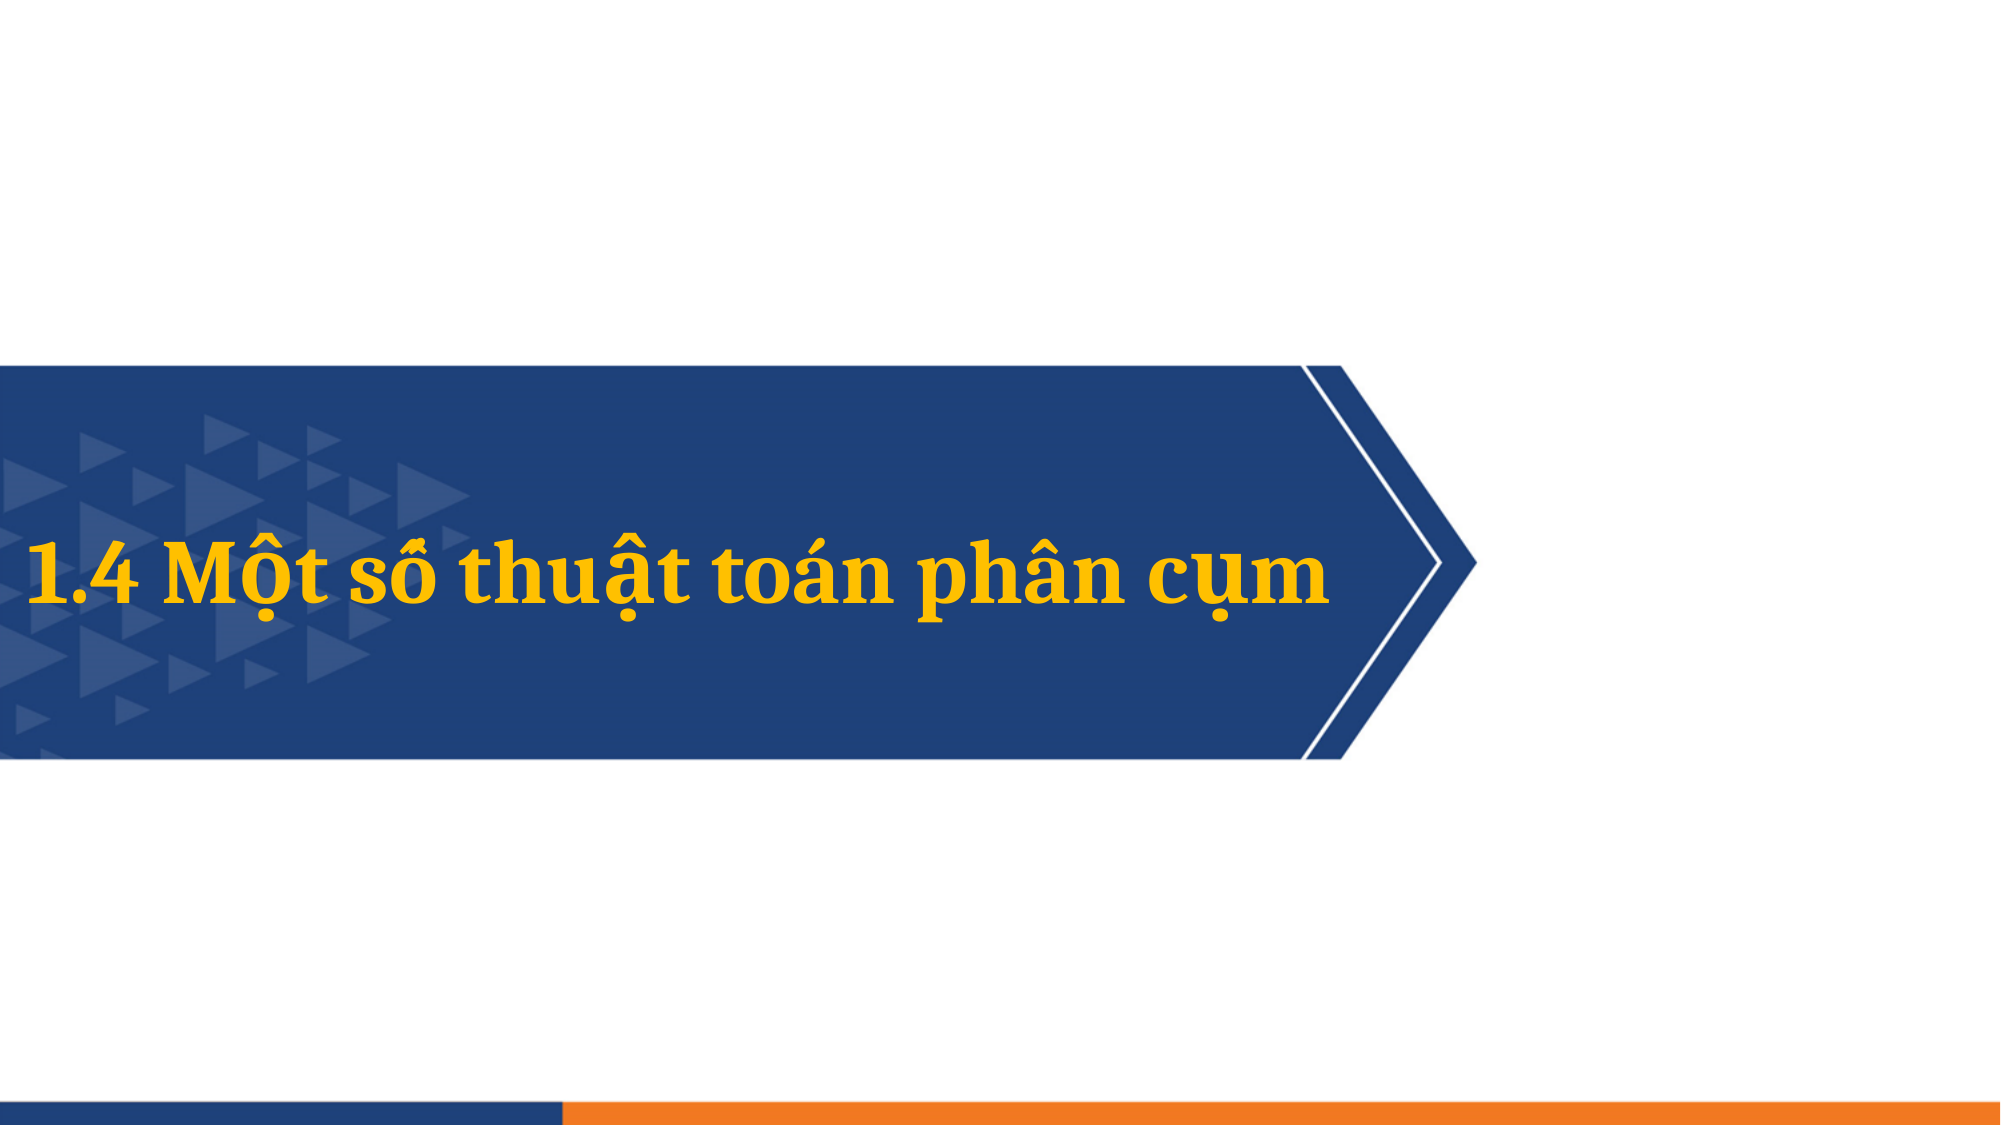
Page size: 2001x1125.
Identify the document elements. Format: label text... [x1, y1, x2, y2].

title 1.4 Một số thuật toán phân cụm [12, 399, 1425, 749]
picture [0, 0, 2001, 1125]
